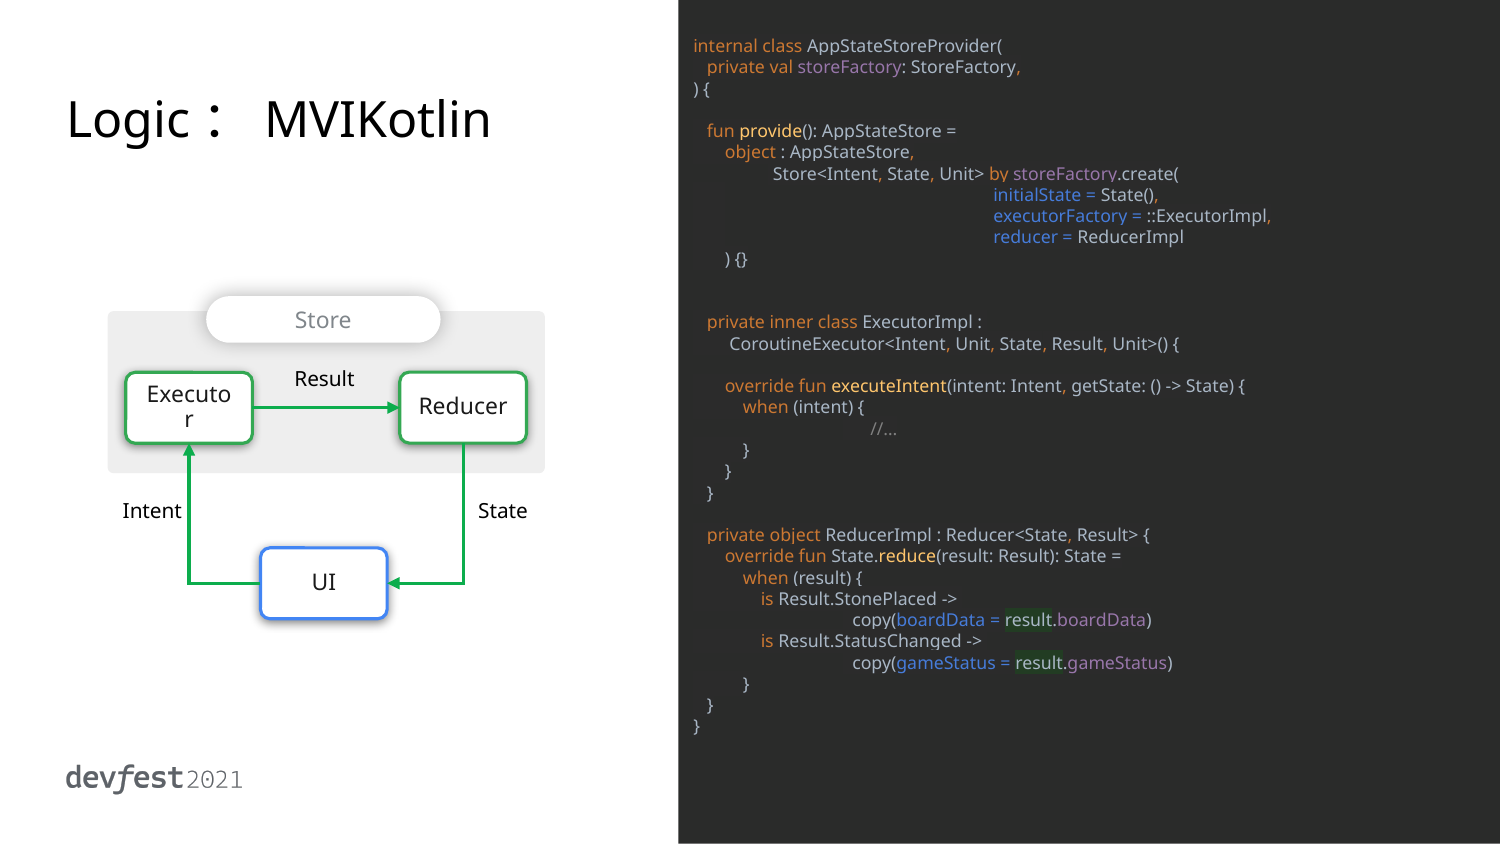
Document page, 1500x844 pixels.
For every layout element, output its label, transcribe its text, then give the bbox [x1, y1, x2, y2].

text_box Intent [107, 485, 183, 536]
text_box UI [260, 547, 388, 619]
title Logic：MVIKotlin [51, 72, 678, 167]
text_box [354, 474, 496, 552]
text_box [429, 311, 545, 474]
text_box Store [206, 296, 441, 343]
text_box [258, 416, 462, 474]
picture [65, 761, 243, 797]
text_box Executor [125, 372, 253, 444]
text_box Result [279, 352, 433, 403]
text_box Reducer [399, 372, 527, 444]
text_box State [500, 485, 616, 536]
text_box [107, 311, 387, 474]
text_box internal class AppStateStoreProvider( private val storeFactory: StoreFactory, ) { fun provide(): AppStateStore = object : AppStateStore, Store<Intent, State, Unit> by storeFactory.create( initialState = State(), executorFactory = ::ExecutorImpl, reducer = ReducerImpl ) {} private inner class ExecutorImpl : CoroutineExecutor<Intent, Unit, State, Result, Unit>() { override fun executeIntent(intent: Intent, getState: () -> State) { when (intent) { //… } } } private object ReducerImpl : Reducer<State, Result> { override fun State.reduce(result: Result): State = when (result) { is Result.StonePlaced -> copy(boardData = result.boardData) is Result.StatusChanged -> copy(gameStatus = result.gameStatus) } } } [678, 0, 1500, 844]
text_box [188, 442, 261, 584]
